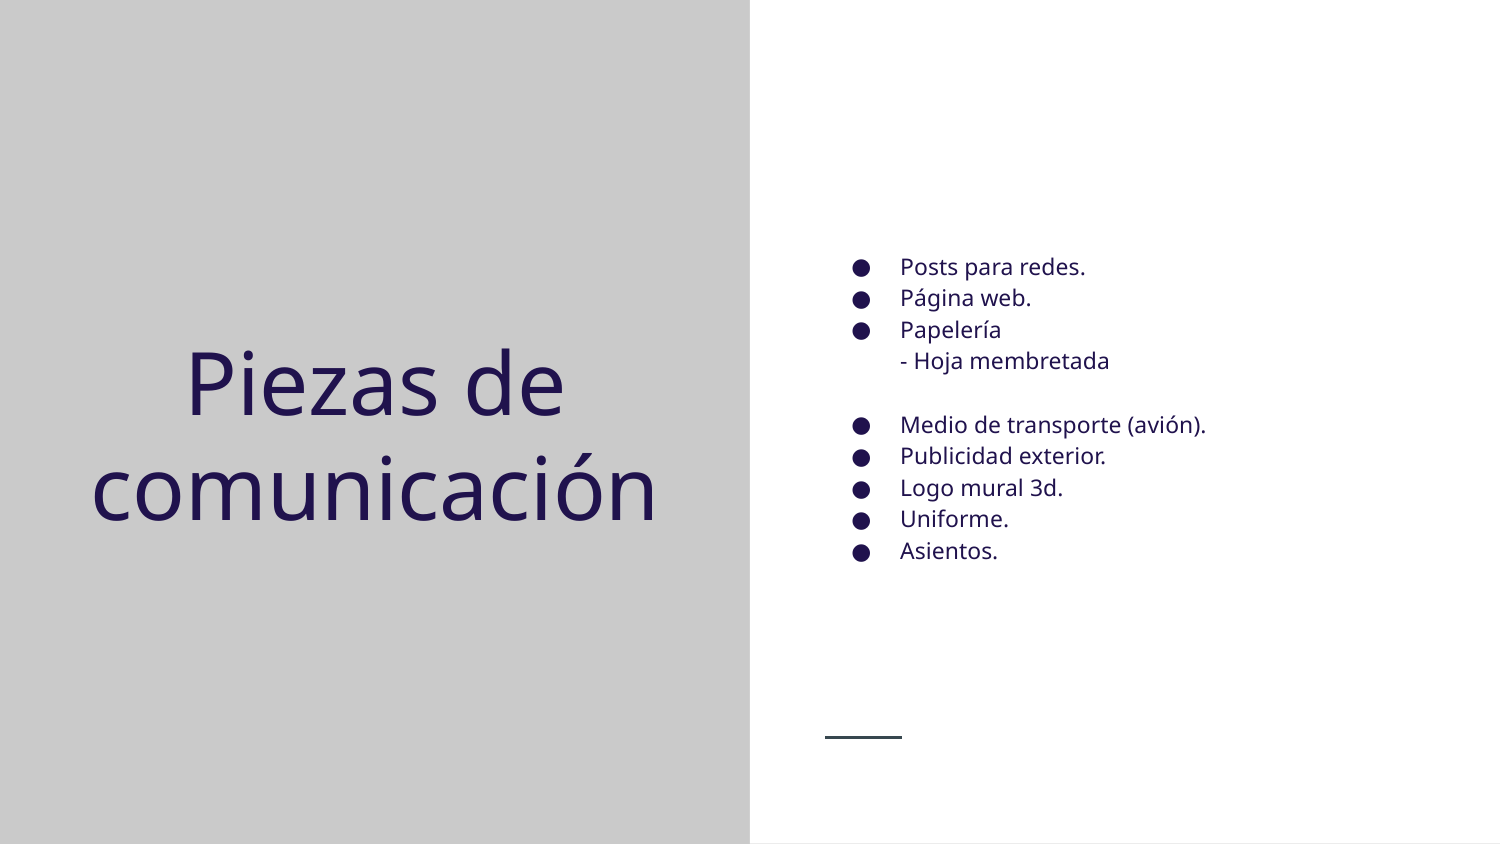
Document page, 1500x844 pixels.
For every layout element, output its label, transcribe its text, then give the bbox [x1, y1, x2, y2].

title Piezas de comunicación [43, 272, 708, 554]
list Posts para redes. Página web. Papelería - Hoja membretada Medio de transporte (avión). Publicidad exterior. Logo mural 3d. Uniforme. Asientos. [810, 118, 1440, 725]
